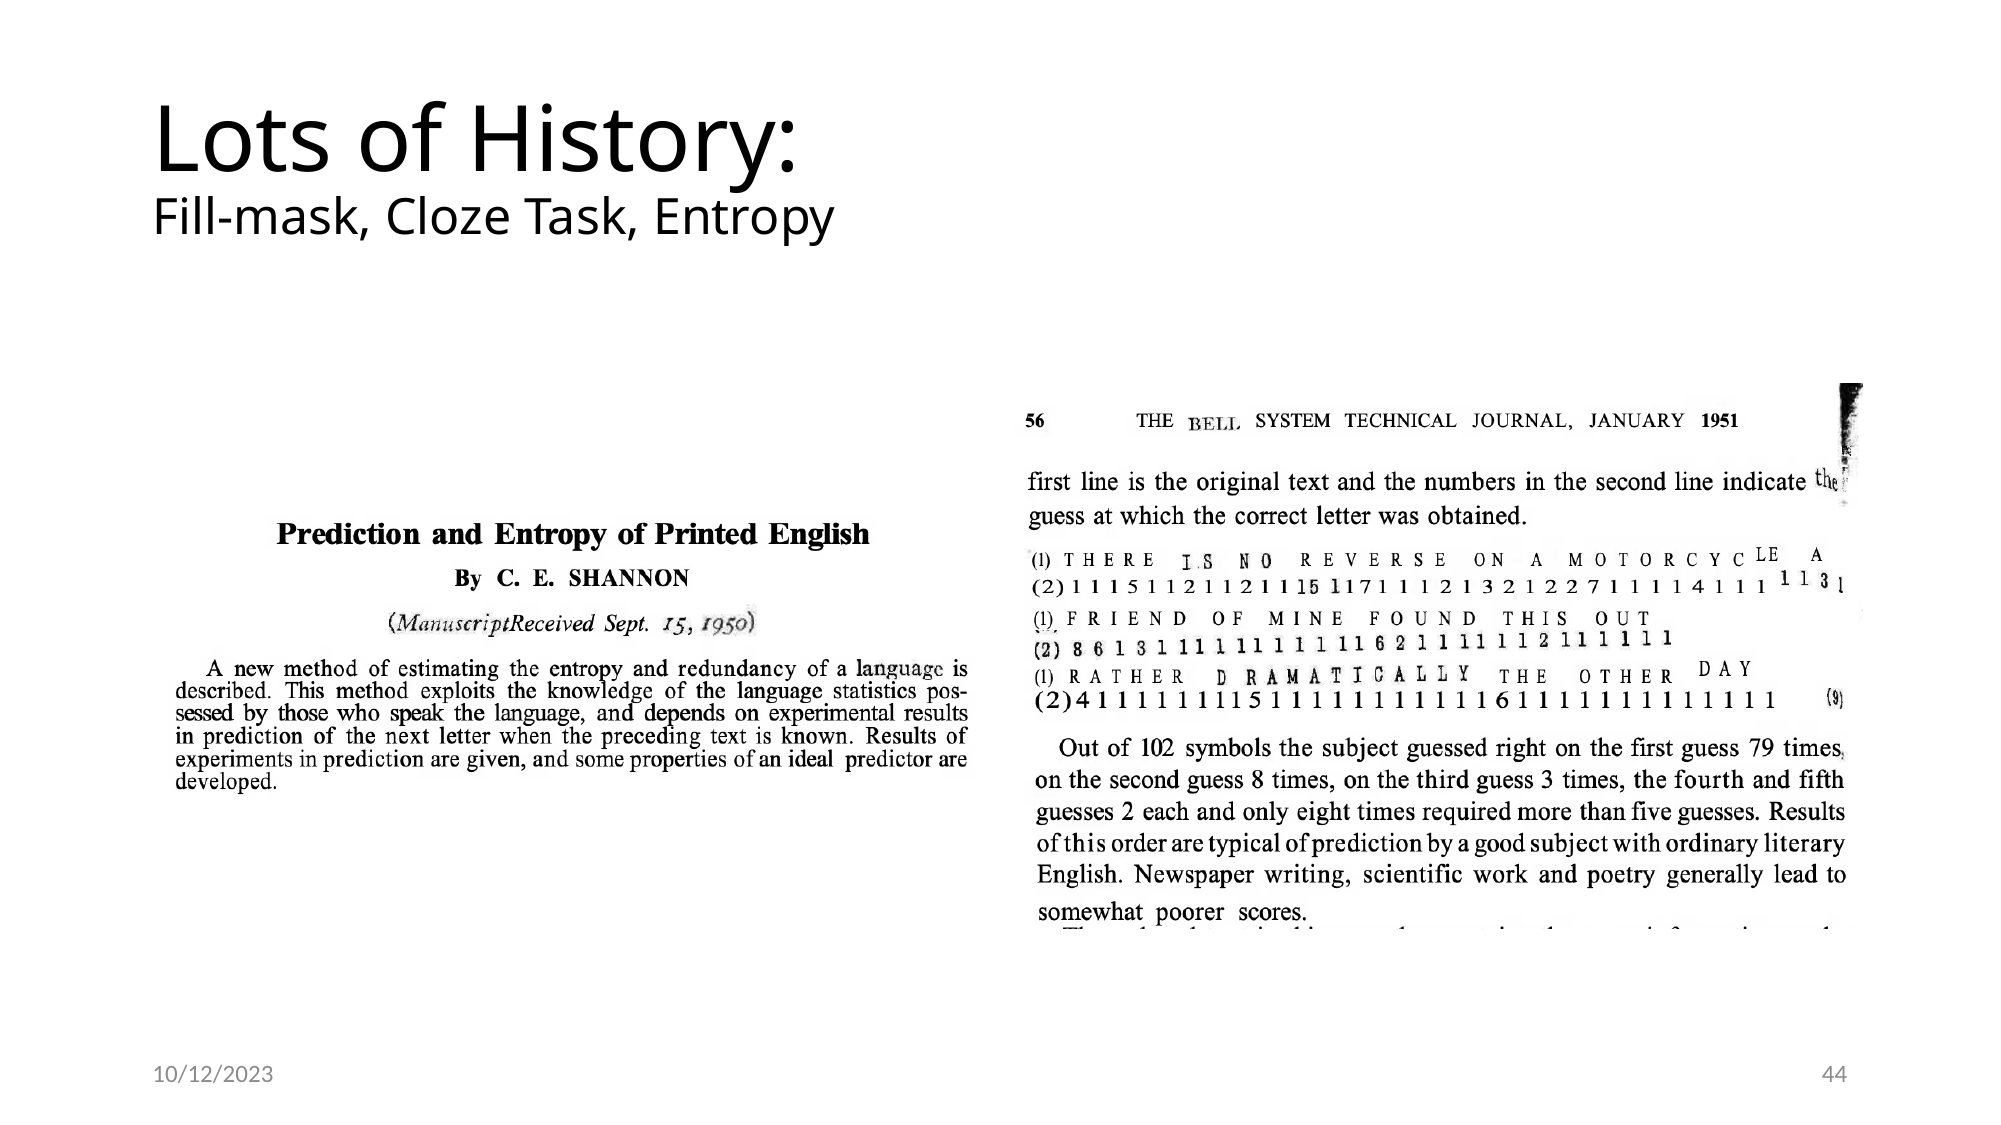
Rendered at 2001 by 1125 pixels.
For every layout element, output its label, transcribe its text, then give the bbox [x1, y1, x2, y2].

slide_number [137, 1042, 588, 1103]
slide_number 44 [1412, 1042, 1863, 1103]
title Lots of History: Fill-mask, Cloze Task, Entropy [137, 59, 1863, 278]
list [1012, 383, 1863, 929]
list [137, 500, 988, 813]
